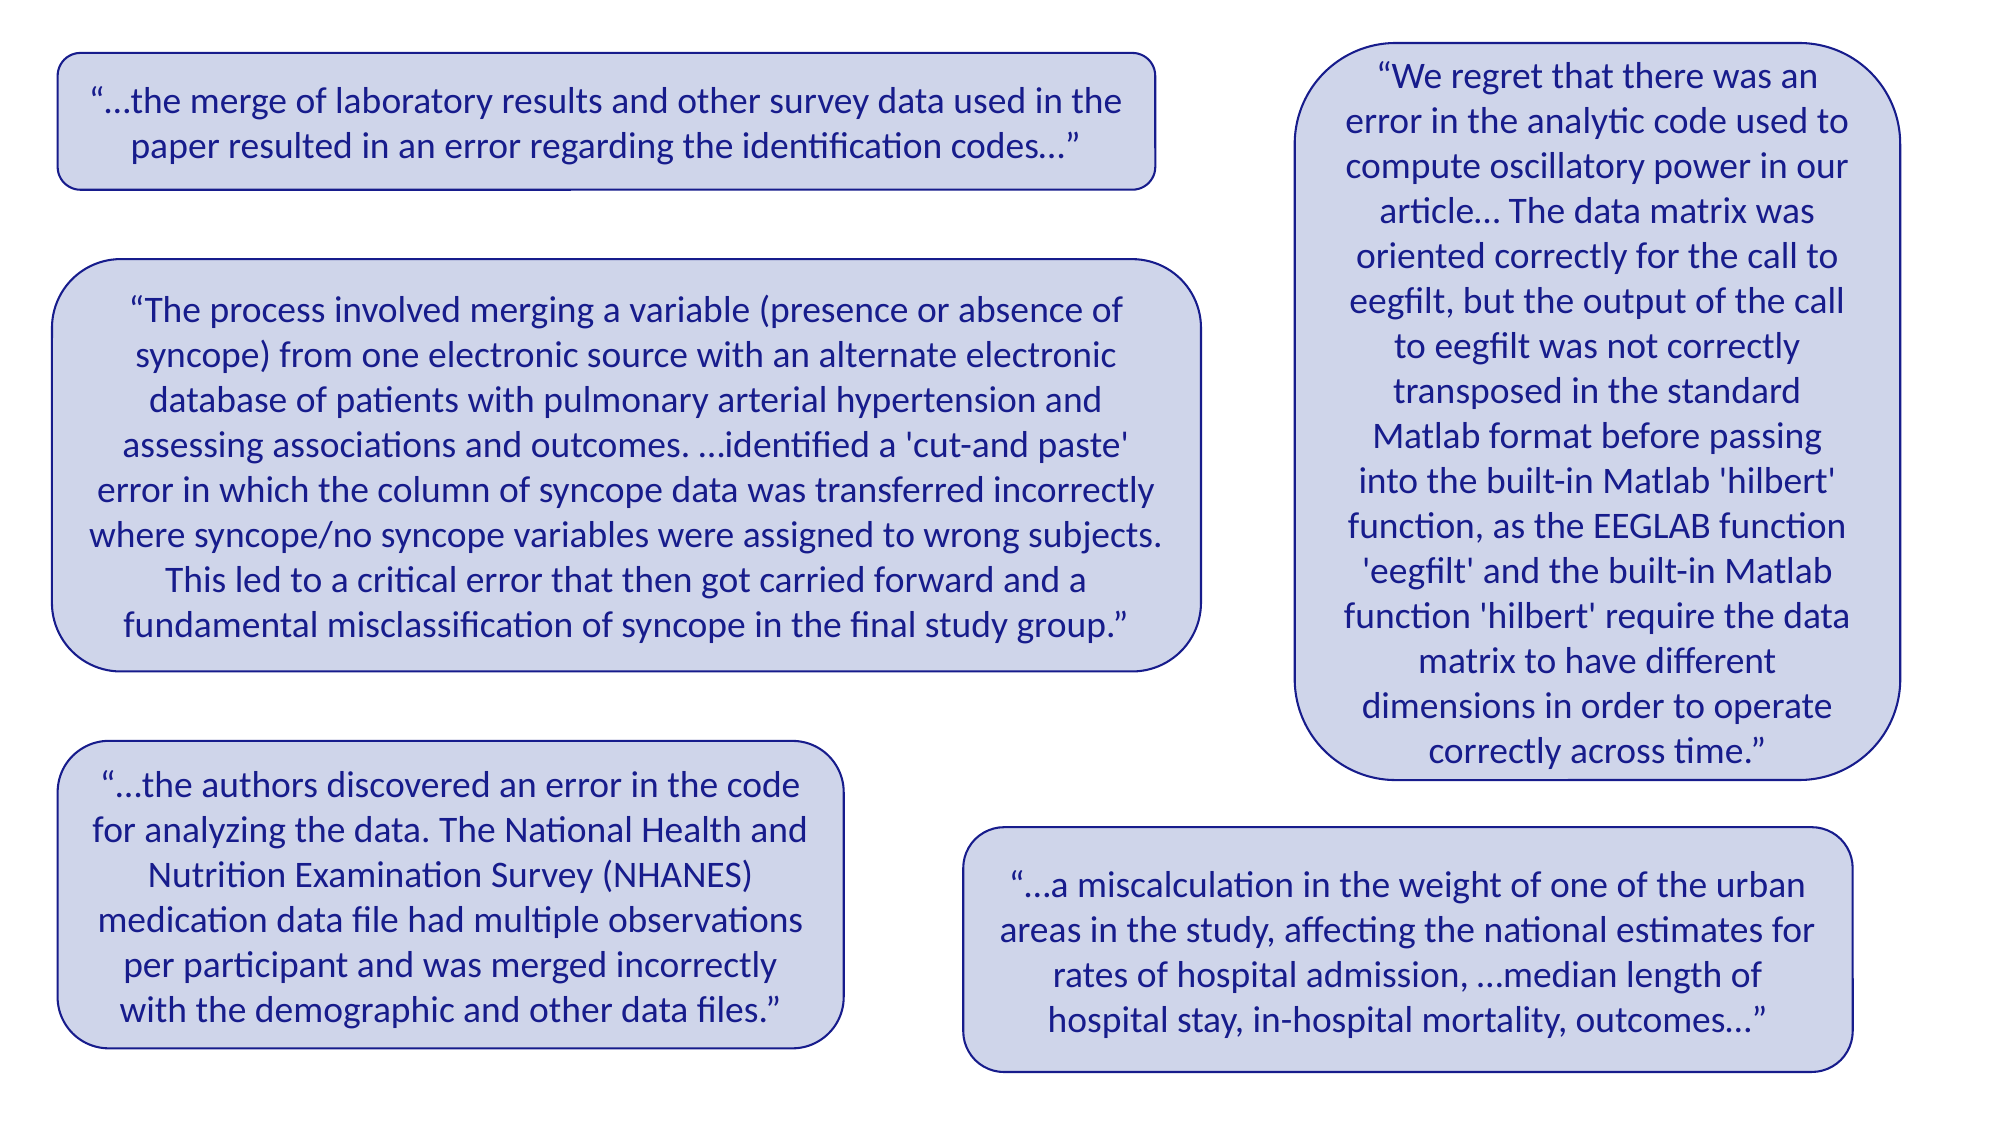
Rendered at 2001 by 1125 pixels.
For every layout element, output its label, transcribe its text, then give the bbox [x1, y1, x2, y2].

text_box “…a miscalculation in the weight of one of the urban areas in the study, affecting the national estimates for rates of hospital admission, …median length of hospital stay, in-hospital mortality, outcomes…” [962, 826, 1854, 1074]
text_box “…the authors discovered an error in the code for analyzing the data. The National Health and Nutrition Examination Survey (NHANES) medication data file had multiple observations per participant and was merged incorrectly with the demographic and other data files.” [56, 739, 845, 1050]
text_box “The process involved merging a variable (presence or absence of syncope) from one electronic source with an alternate electronic database of patients with pulmonary arterial hypertension and assessing associations and outcomes. …identified a 'cut-and paste' error in which the column of syncope data was transferred incorrectly where syncope/no syncope variables were assigned to wrong subjects. This led to a critical error that then got carried forward and a fundamental misclassification of syncope in the final study group.” [50, 258, 1203, 673]
text_box “…the merge of laboratory results and other survey data used in the paper resulted in an error regarding the identification codes…” [56, 51, 1157, 191]
text_box “We regret that there was an error in the analytic code used to compute oscillatory power in our article… The data matrix was oriented correctly for the call to eegfilt, but the output of the call to eegfilt was not correctly transposed in the standard Matlab format before passing into the built-in Matlab 'hilbert' function, as the EEGLAB function 'eegfilt' and the built-in Matlab function 'hilbert' require the data matrix to have different dimensions in order to operate correctly across time.” [1293, 41, 1902, 782]
